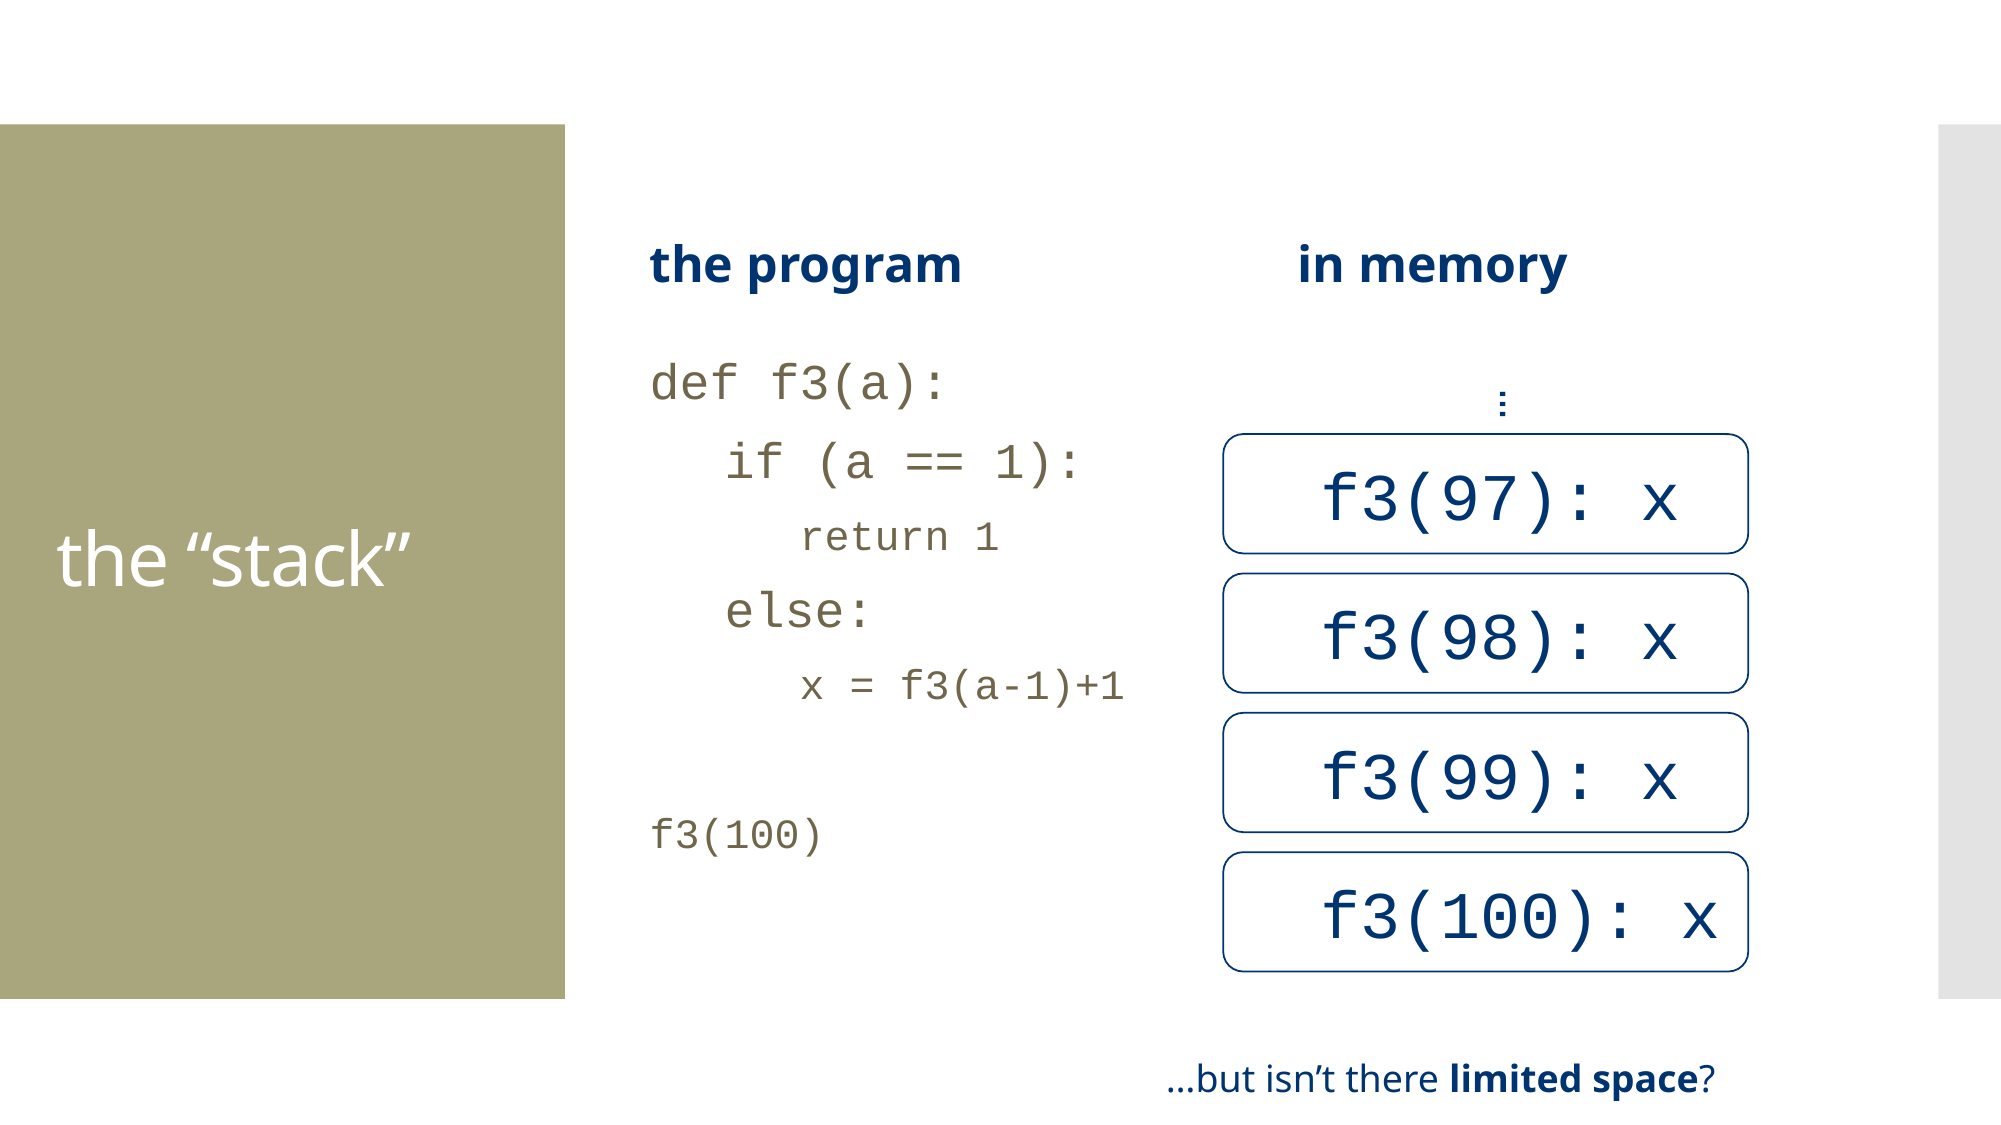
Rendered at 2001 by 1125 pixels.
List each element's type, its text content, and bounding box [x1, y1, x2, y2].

list def f3(a): if (a == 1): return 1 else: x = f3(a-1)+1 f3(100) [634, 316, 1205, 977]
text_box f3(98): x [1222, 572, 1750, 694]
list the program [634, 167, 1205, 301]
text_box …but isn’t there limited space? [1151, 1048, 1731, 1108]
title the “stack” [41, 184, 525, 940]
list in memory [1282, 167, 1853, 302]
text_box f3(99): x [1222, 711, 1750, 834]
text_box … [1447, 374, 1523, 435]
text_box f3(97): x [1222, 433, 1750, 555]
text_box f3(100): x [1222, 851, 1750, 973]
